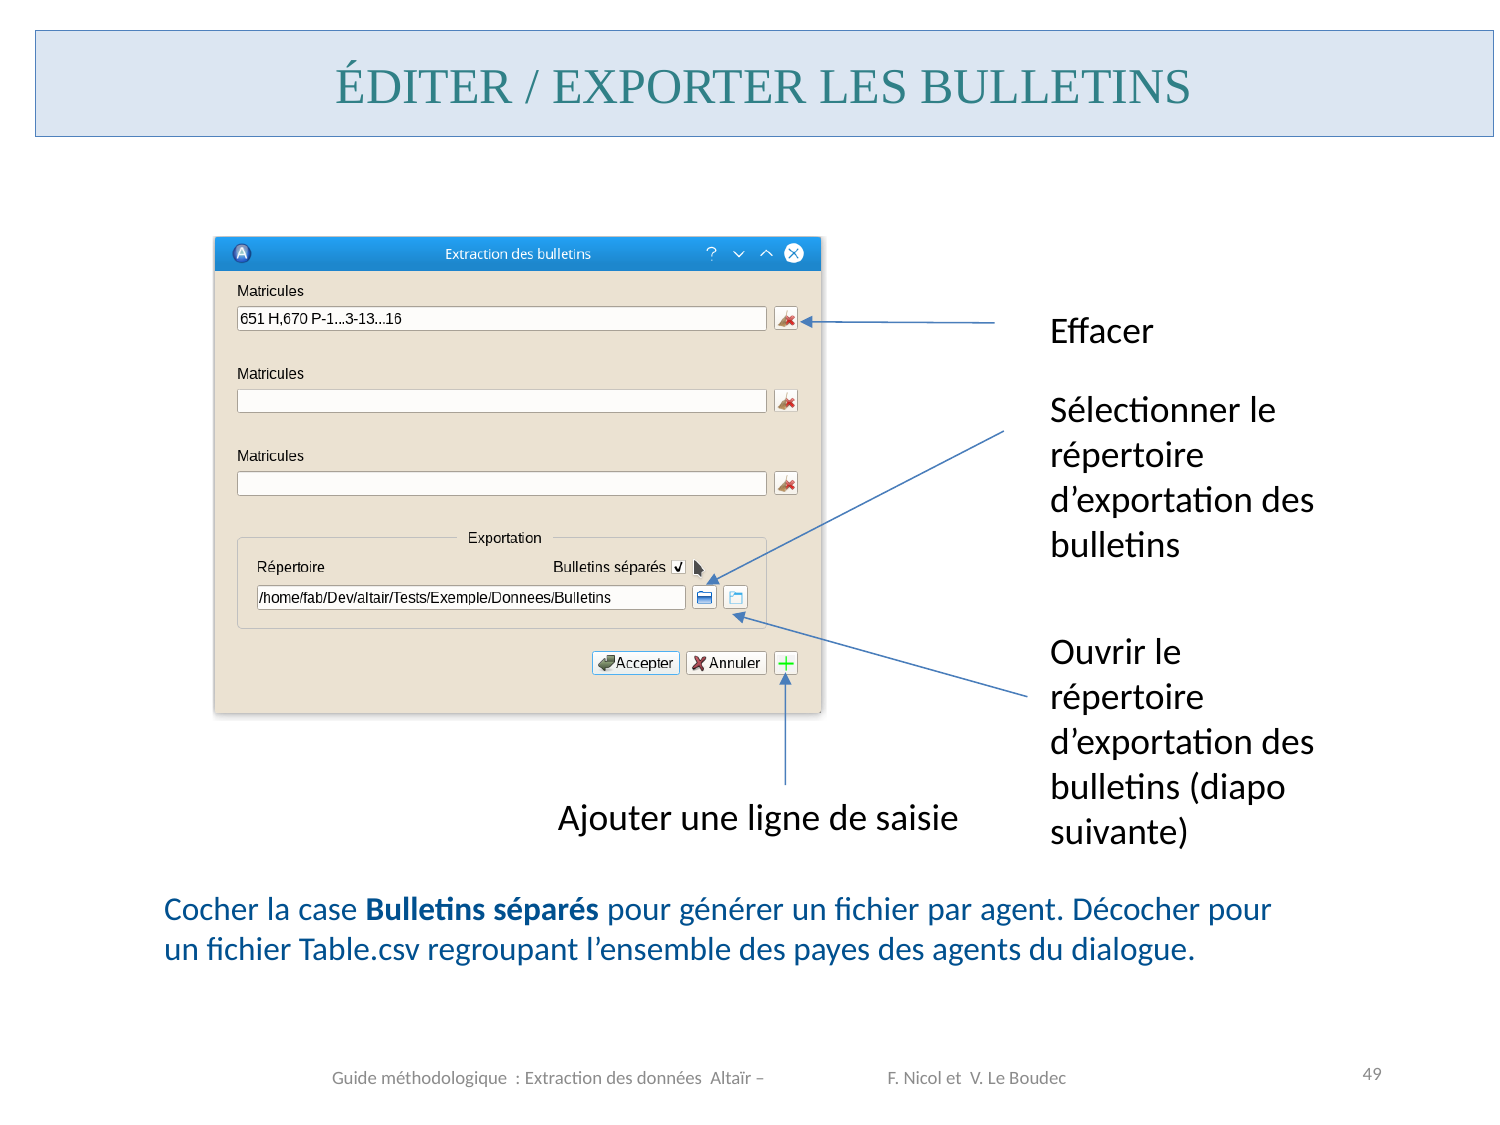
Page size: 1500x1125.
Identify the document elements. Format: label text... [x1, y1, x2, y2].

text_box Cocher la case Bulletins séparés pour générer un fichier par agent. Décocher pour un fichier Table.csv regroupant l’ensemble des payes des agents du dialogue. [149, 879, 1288, 981]
text_box 1 [1059, 1042, 1397, 1103]
text_box [831, 430, 1005, 522]
text_box Effacer [1035, 298, 1364, 358]
text_box éditer / EXPORTER les bulletins [35, 30, 1494, 137]
picture [212, 235, 827, 721]
text_box [831, 640, 1028, 698]
text_box Sélectionner le répertoire d’exportation des bulletins [1035, 377, 1345, 573]
text_box Ouvrir le répertoire d’exportation des bulletins (diapo suivante) [1035, 619, 1345, 905]
text_box Ajouter une ligne de saisie [543, 785, 1016, 851]
text_box Guide méthodologique : Extraction des données Altaïr – F. Nicol et V. Le Boudec [306, 1046, 1093, 1107]
